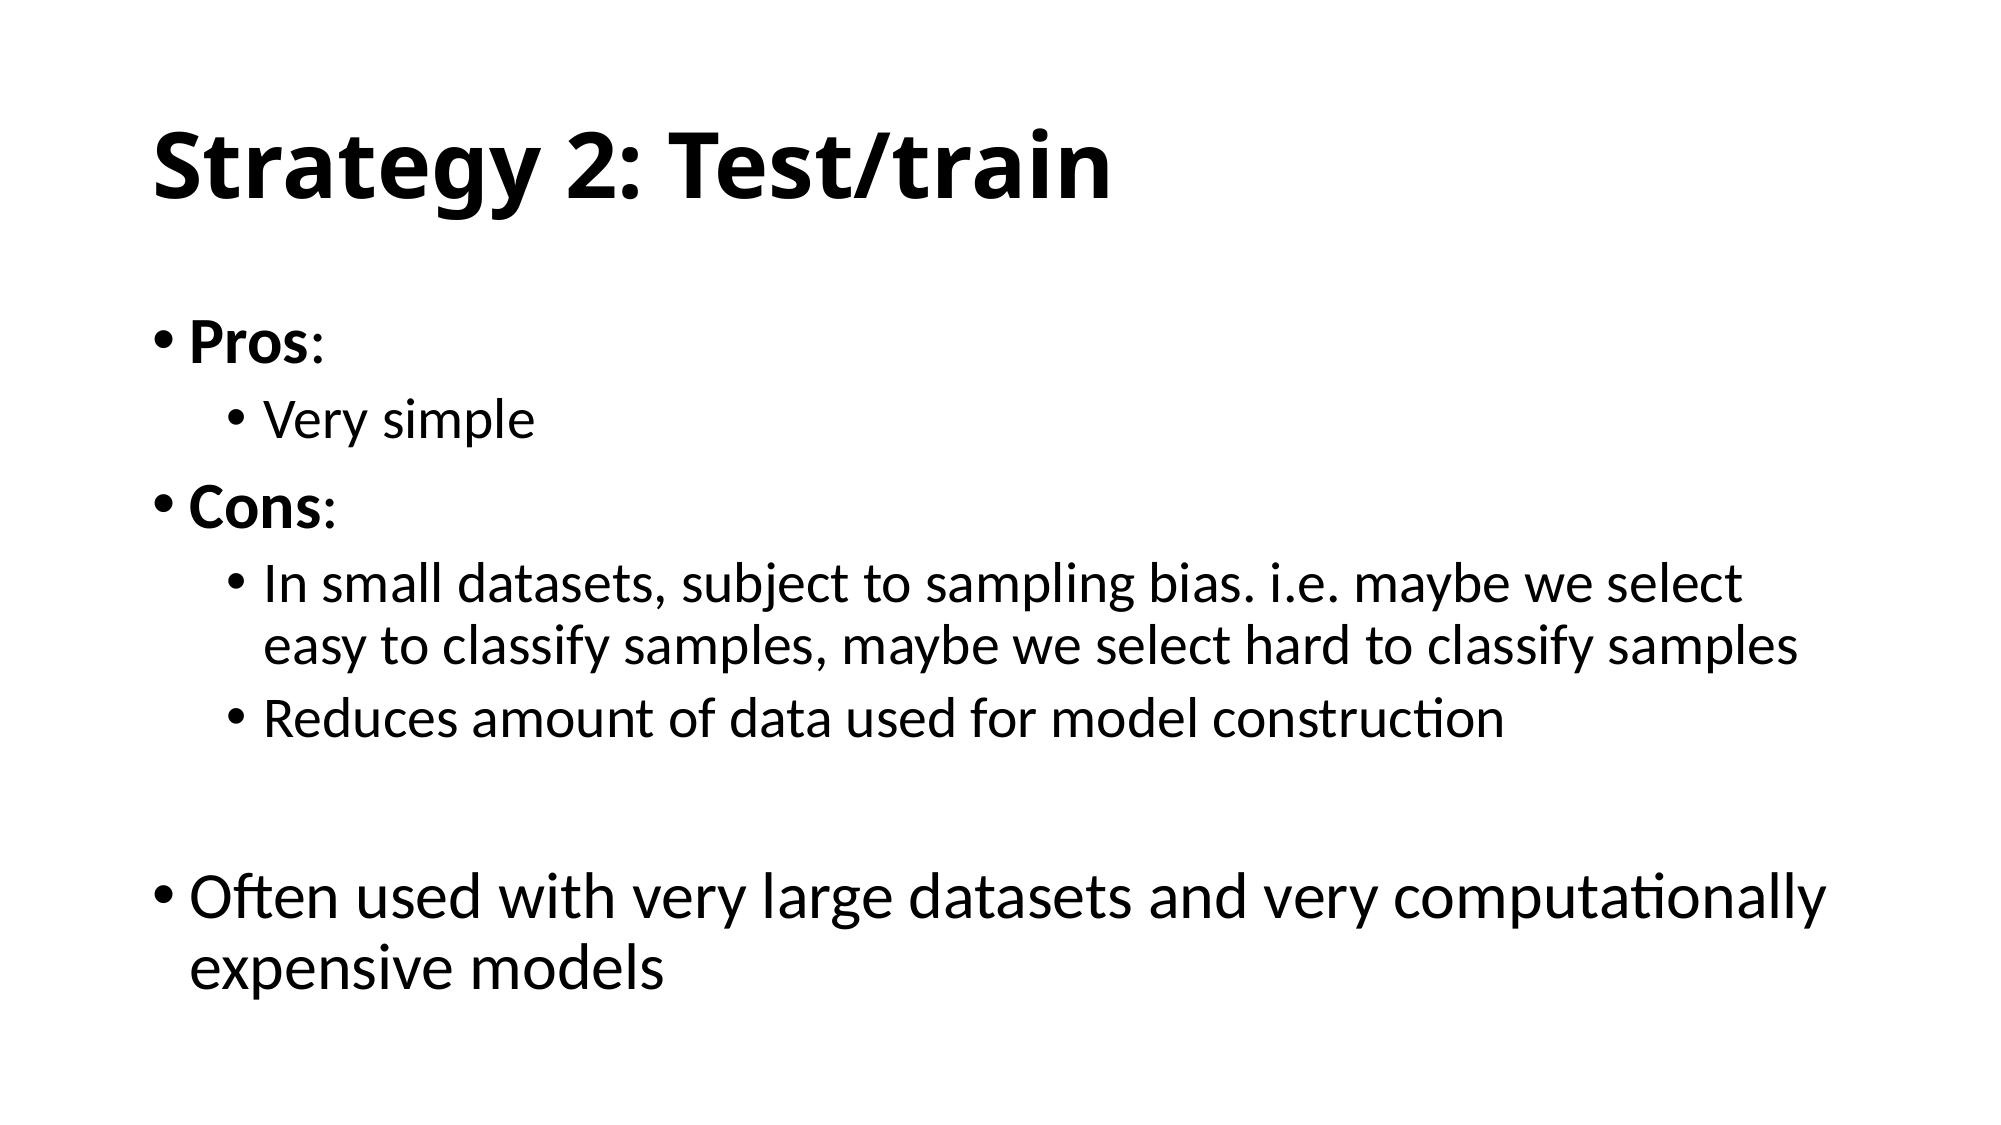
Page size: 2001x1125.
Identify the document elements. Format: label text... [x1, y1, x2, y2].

list Pros: Very simple Cons: In small datasets, subject to sampling bias. i.e. maybe we select easy to classify samples, maybe we select hard to classify samples Reduces amount of data used for model construction Often used with very large datasets and very computationally expensive models [137, 299, 1863, 1014]
title Strategy 2: Test/train [137, 59, 1863, 278]
